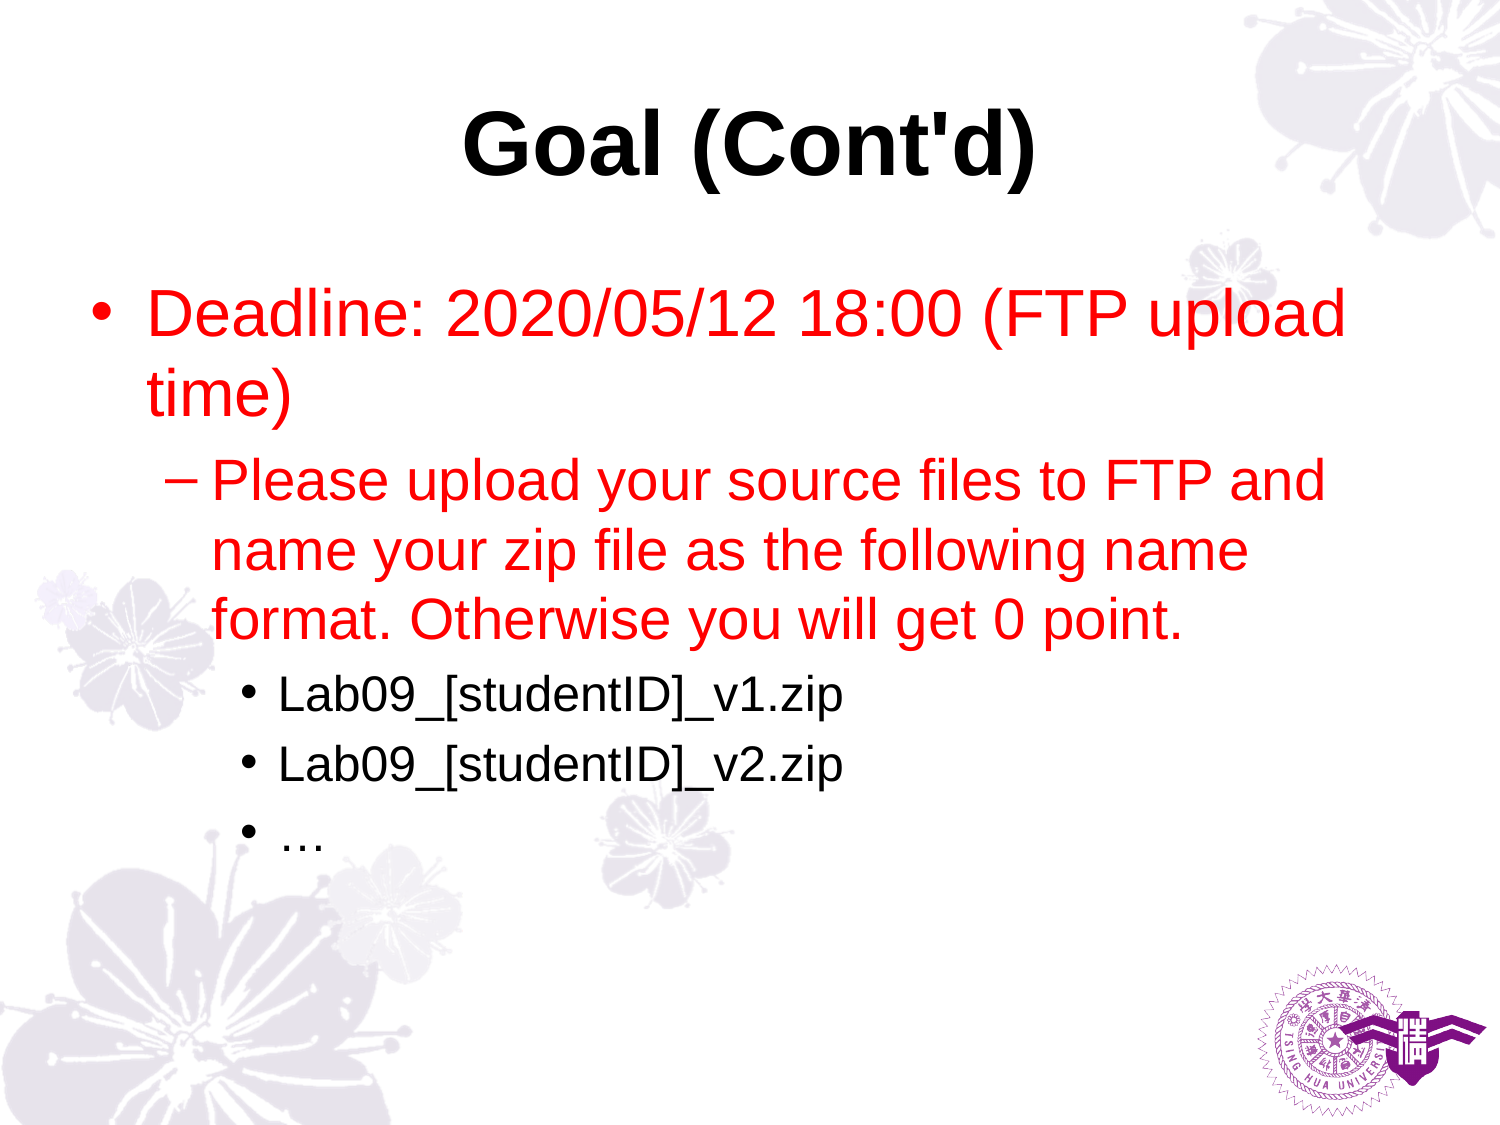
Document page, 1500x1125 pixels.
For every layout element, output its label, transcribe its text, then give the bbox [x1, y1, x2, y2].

title Goal (Cont'd) [75, 45, 1425, 233]
list Deadline: 2020/05/12 18:00 (FTP upload time) Please upload your source files to FTP and name your zip file as the following name format. Otherwise you will get 0 point. Lab09_[studentID]_v1.zip Lab09_[studentID]_v2.zip … [75, 262, 1425, 1047]
picture [0, 0, 1500, 1125]
